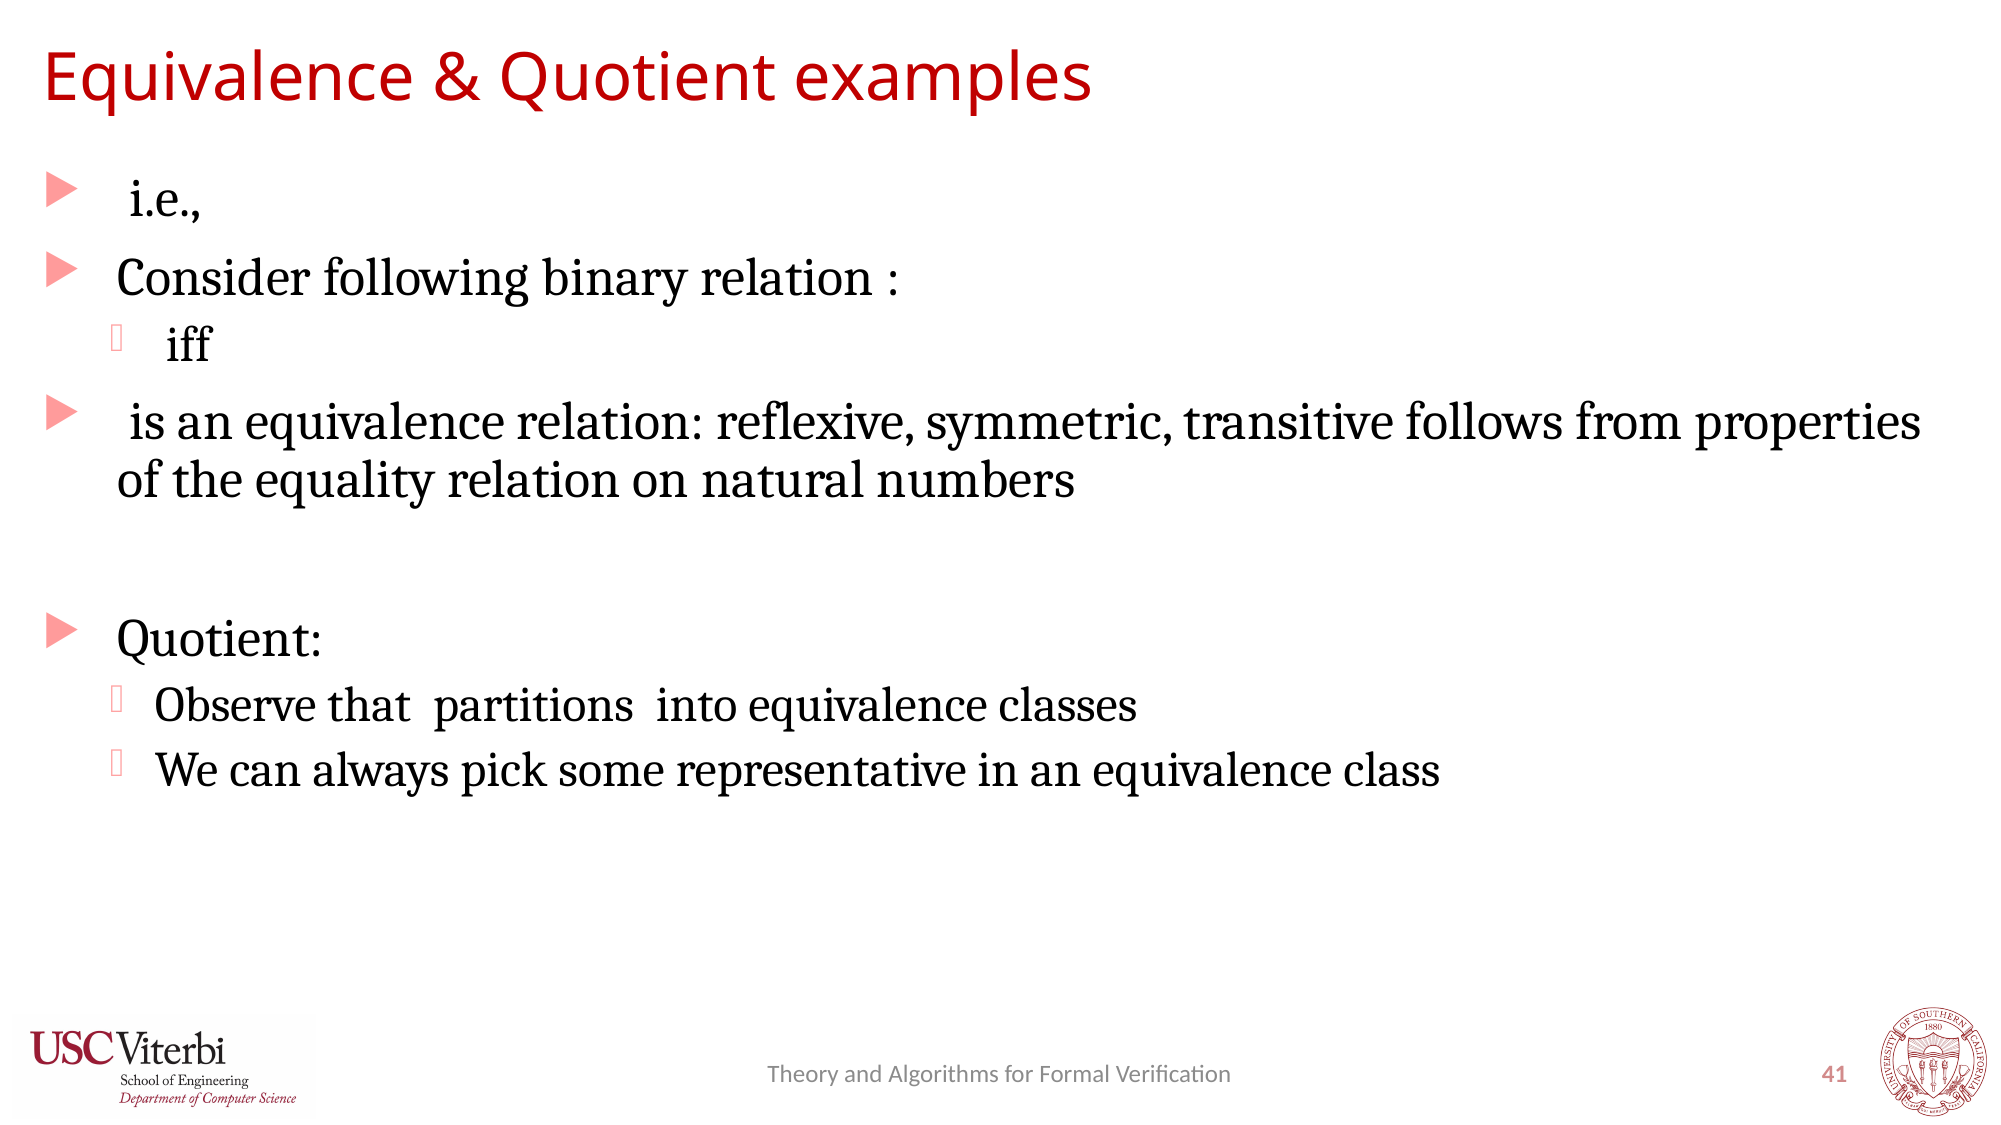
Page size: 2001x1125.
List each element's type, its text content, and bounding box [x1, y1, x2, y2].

picture [1879, 1002, 1988, 1119]
title Equivalence & Quotient examples [27, 18, 1819, 141]
footer Theory and Algorithms for Formal Verification [662, 1042, 1338, 1103]
slide_number 41 [1684, 1042, 1863, 1103]
picture [12, 1014, 316, 1119]
